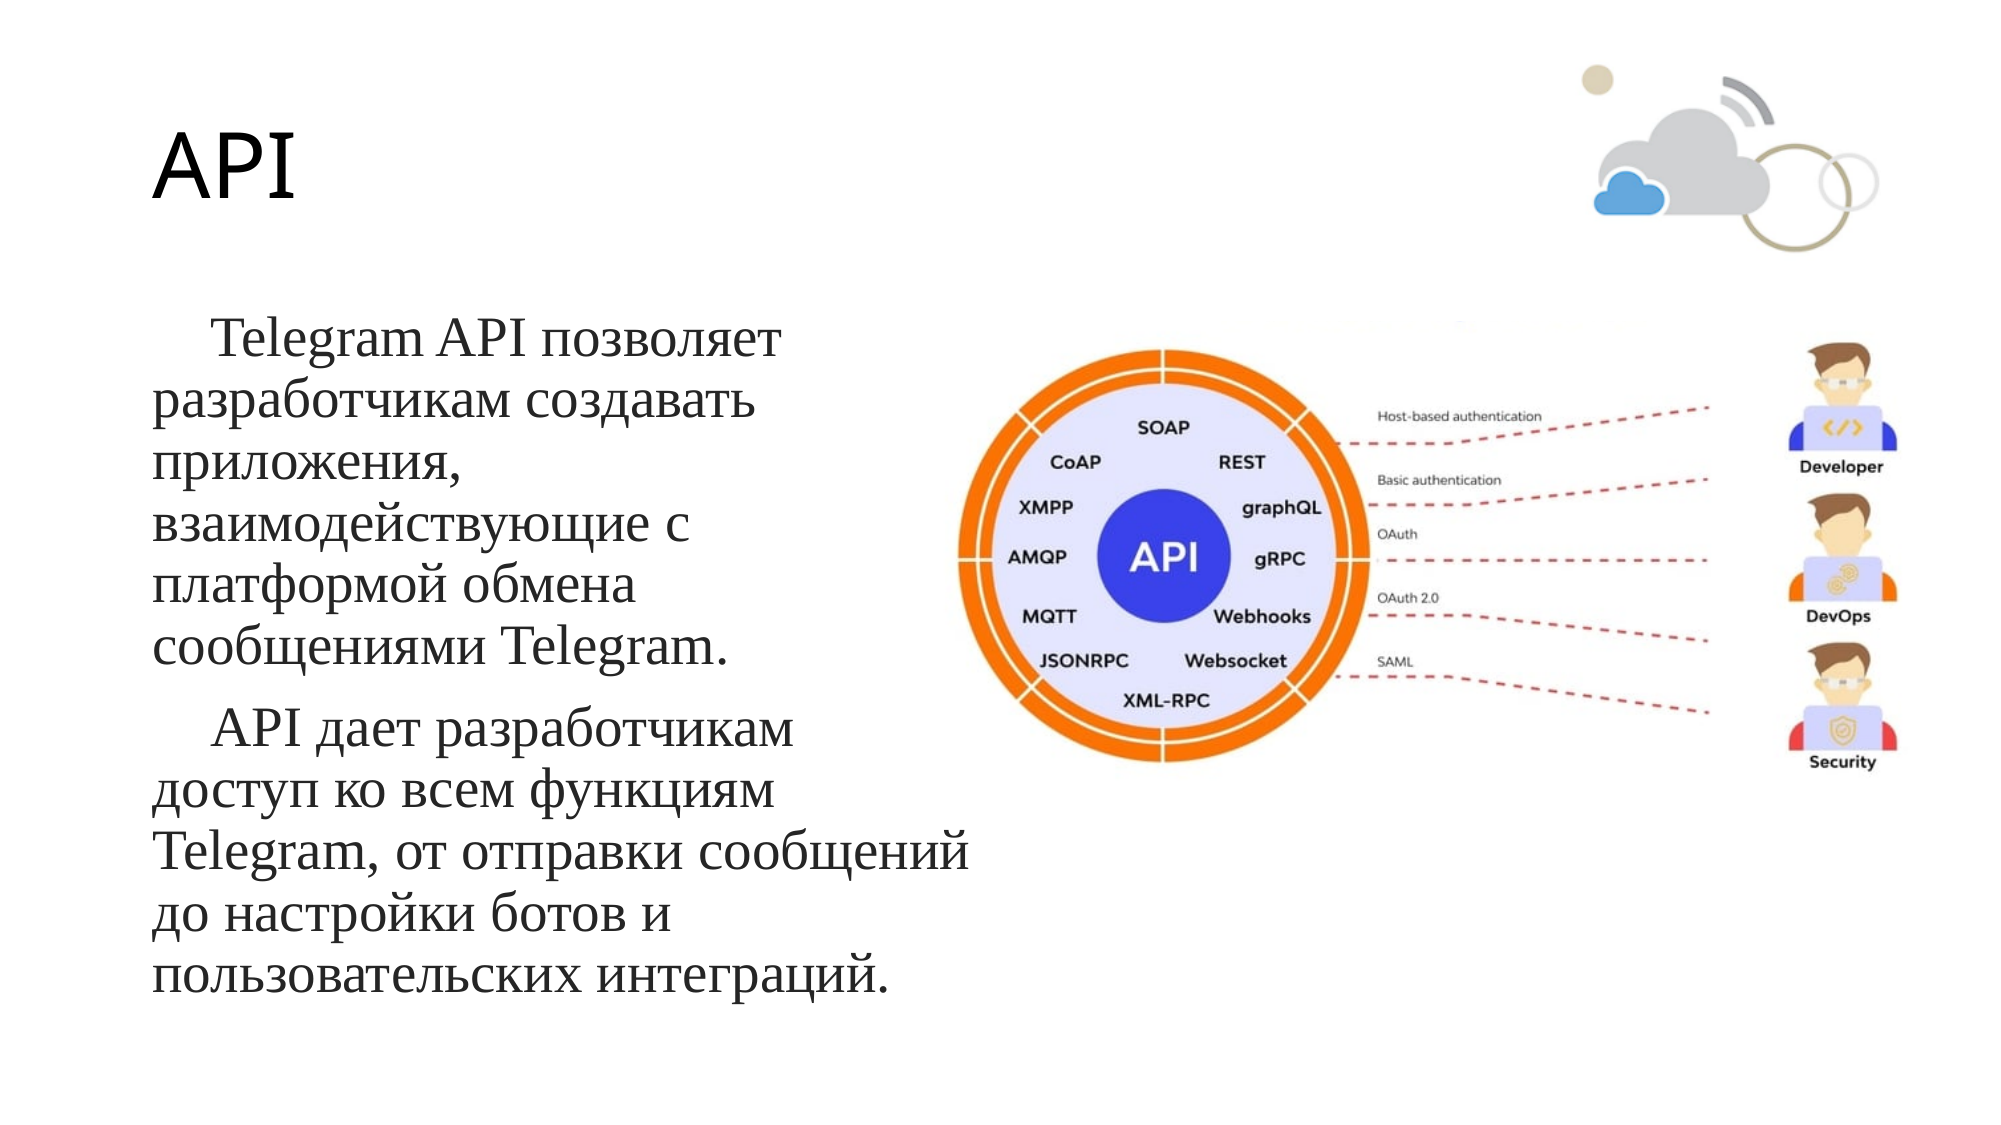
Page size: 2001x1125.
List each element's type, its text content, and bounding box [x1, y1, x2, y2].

picture [903, 321, 1968, 804]
list Telegram API позволяет разработчикам создавать приложения, взаимодействующие с платформой обмена сообщениями Telegram. API дает разработчикам доступ ко всем функциям Telegram, от отправки сообщений до настройки ботов и пользовательских интеграций. [137, 299, 988, 1014]
text_box [1561, 58, 1918, 279]
title API [137, 59, 1589, 278]
